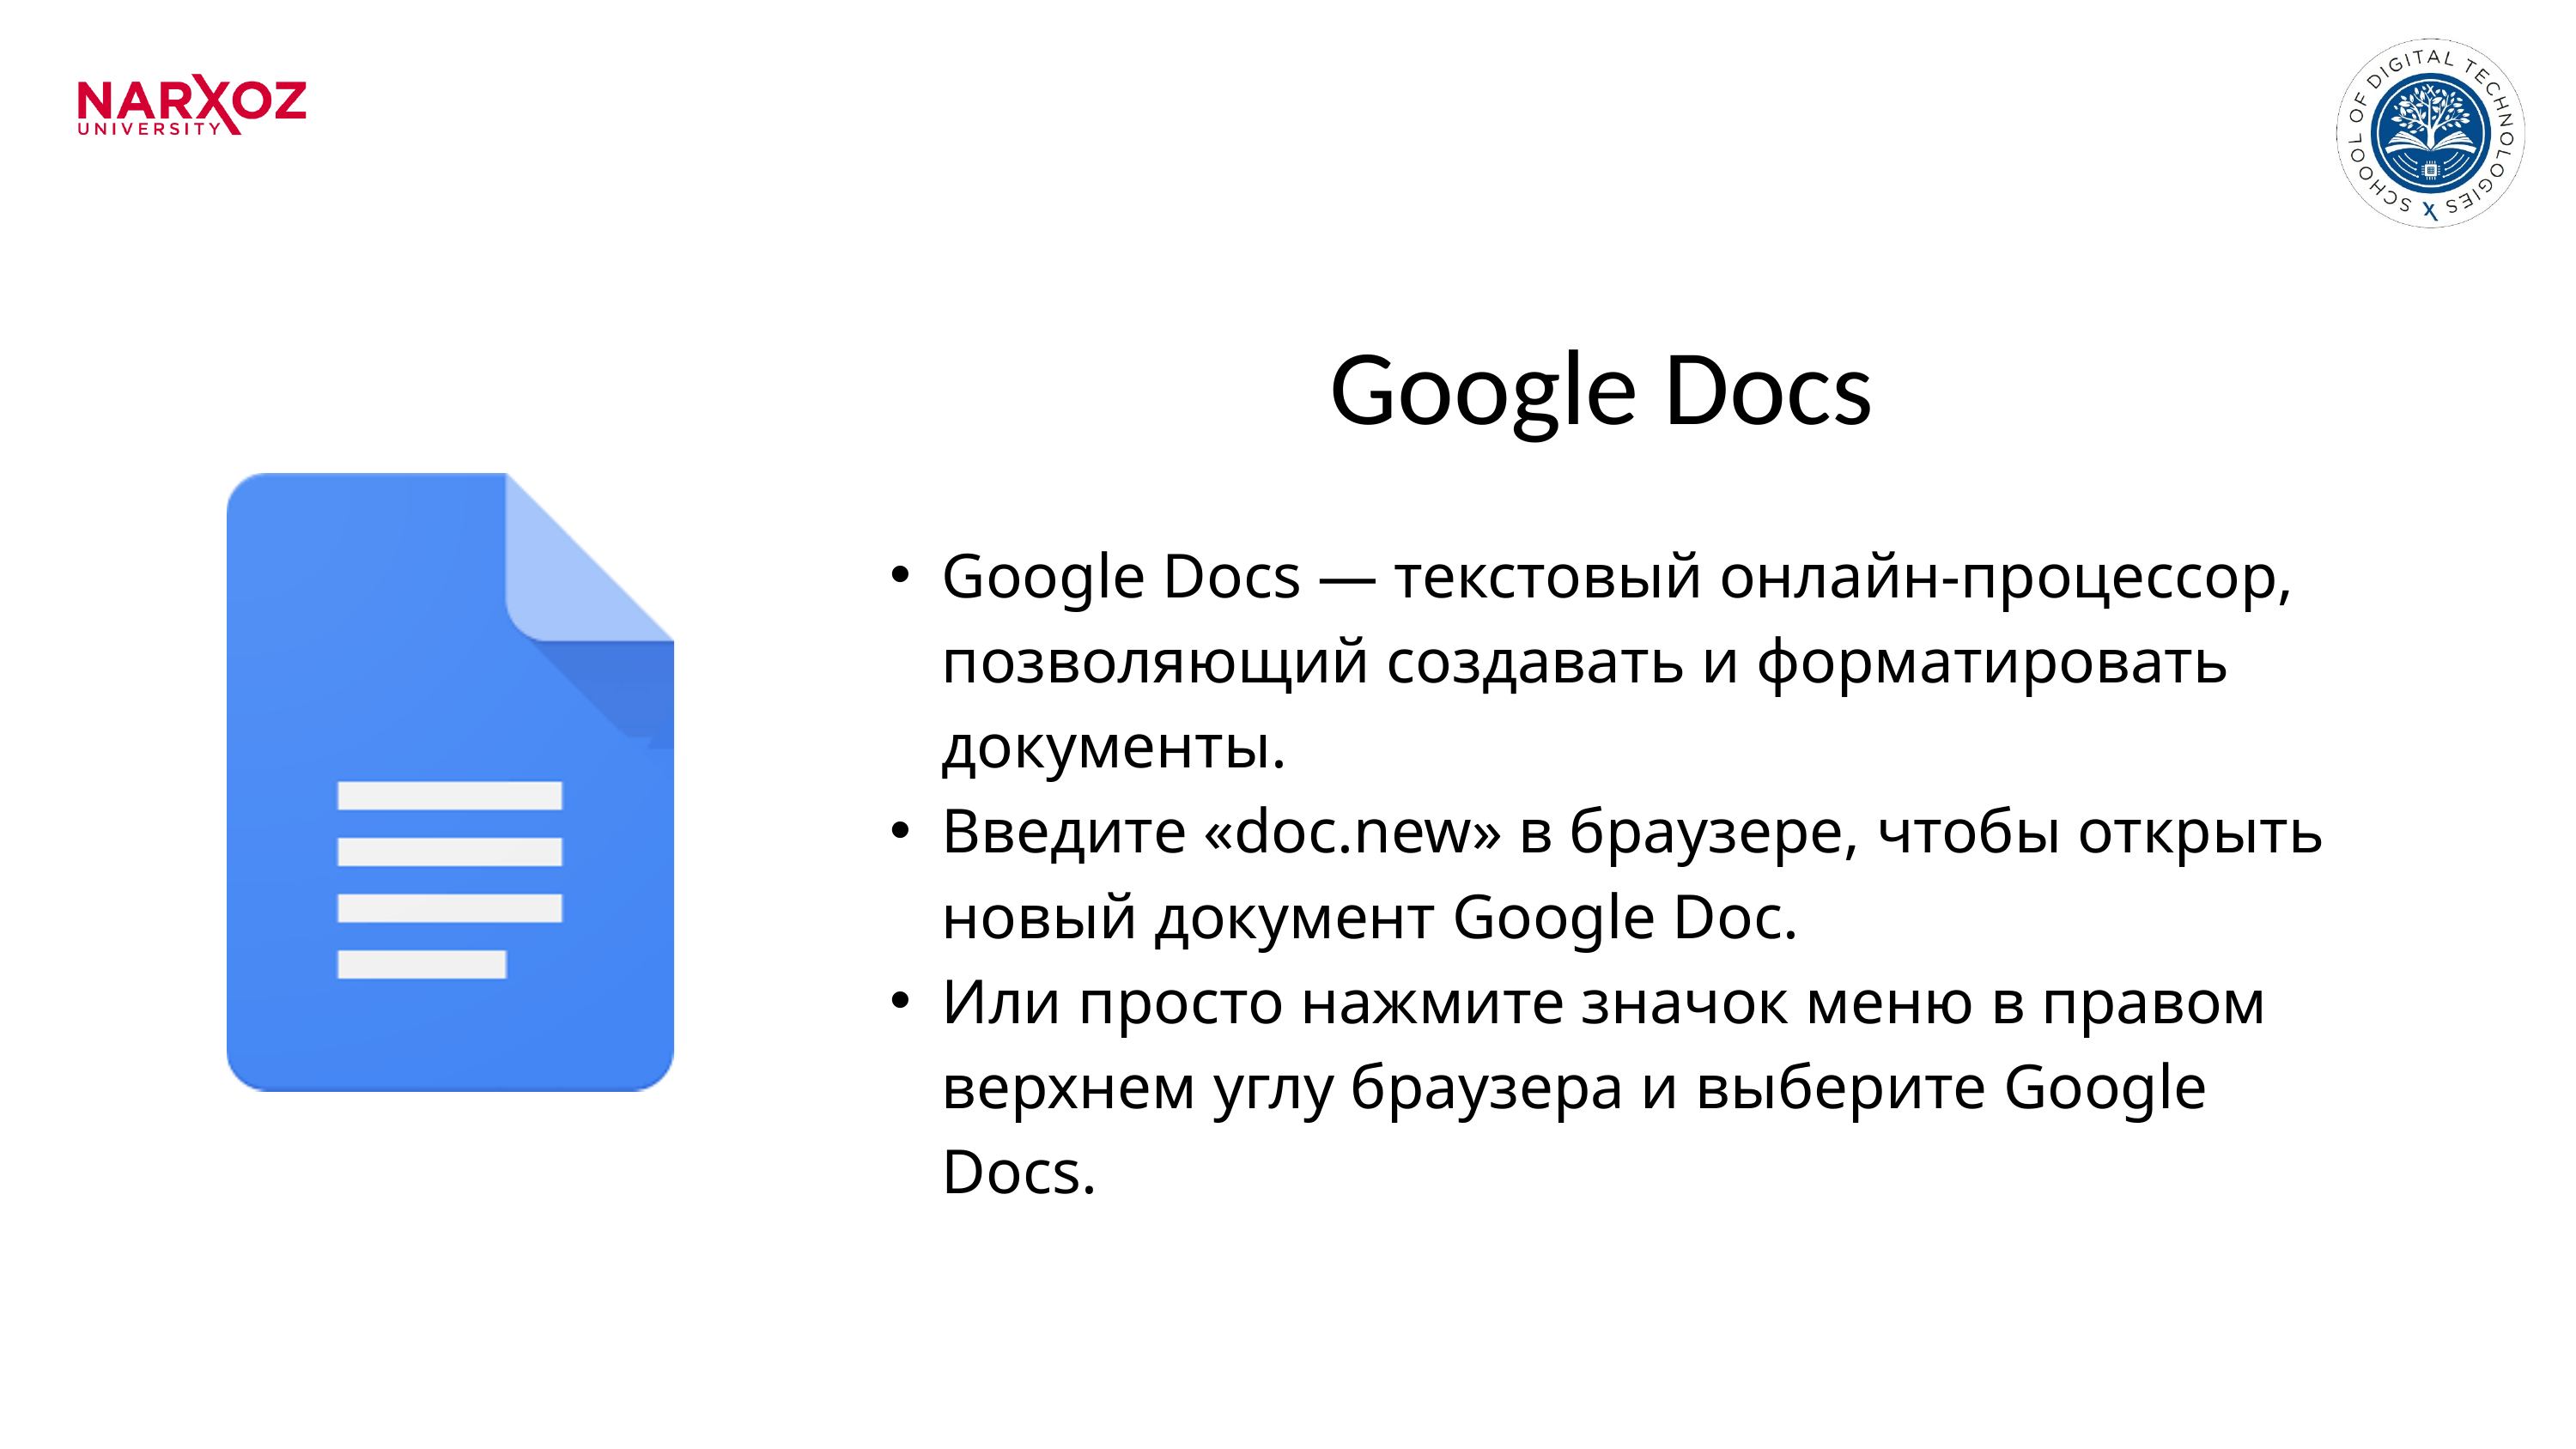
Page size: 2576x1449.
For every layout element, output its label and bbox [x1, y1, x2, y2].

picture [2335, 38, 2527, 229]
text_box [227, 473, 675, 1092]
text_box [838, 317, 2366, 1119]
picture [41, 37, 343, 173]
